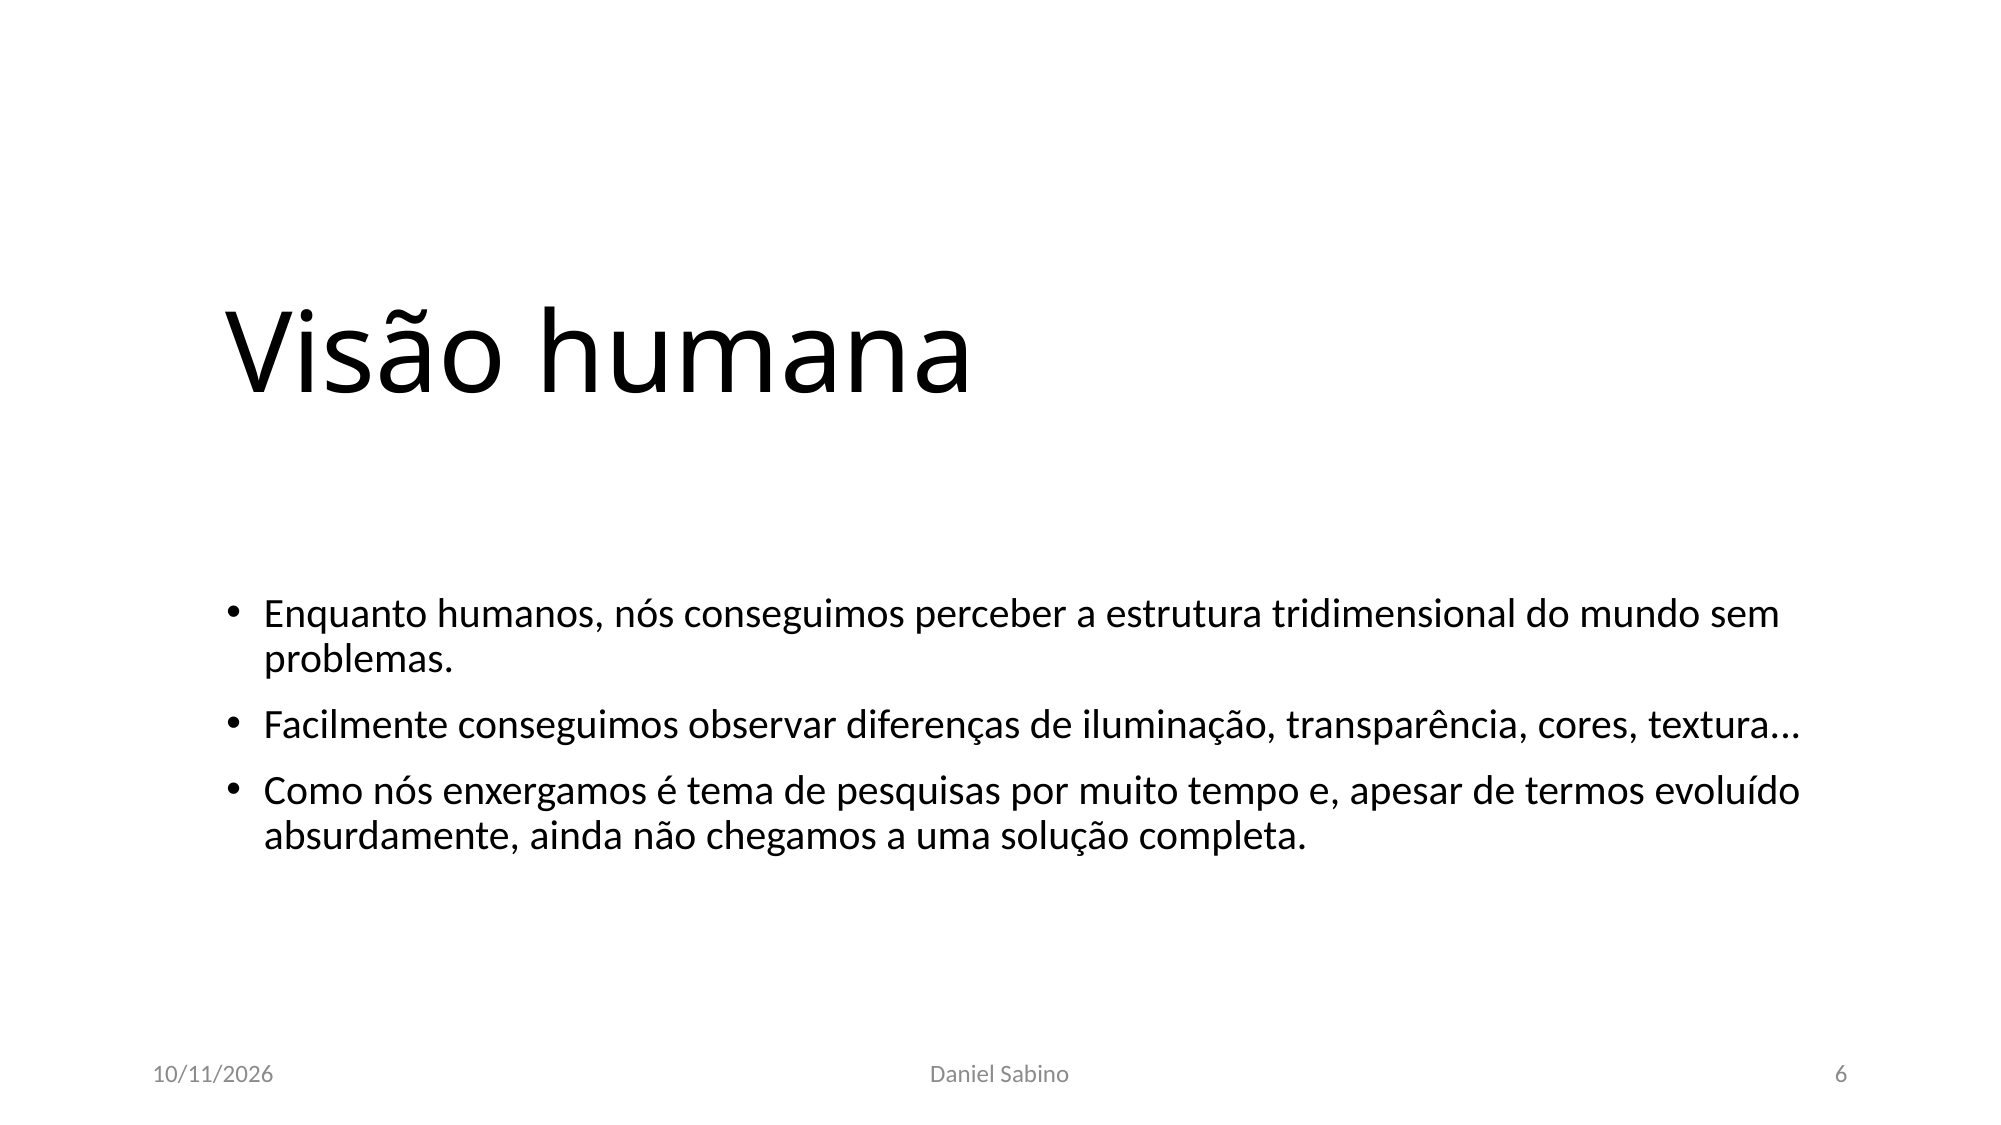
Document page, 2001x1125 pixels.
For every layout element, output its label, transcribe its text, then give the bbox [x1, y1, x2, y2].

slide_number 6 [1412, 1042, 1863, 1103]
footer Daniel Sabino [662, 1042, 1338, 1103]
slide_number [137, 1042, 588, 1103]
title Visão humana [210, 203, 1827, 425]
list Enquanto humanos, nós conseguimos perceber a estrutura tridimensional do mundo sem problemas. Facilmente conseguimos observar diferenças de iluminação, transparência, cores, textura... Como nós enxergamos é tema de pesquisas por muito tempo e, apesar de termos evoluído absurdamente, ainda não chegamos a uma solução completa. [211, 476, 1828, 974]
